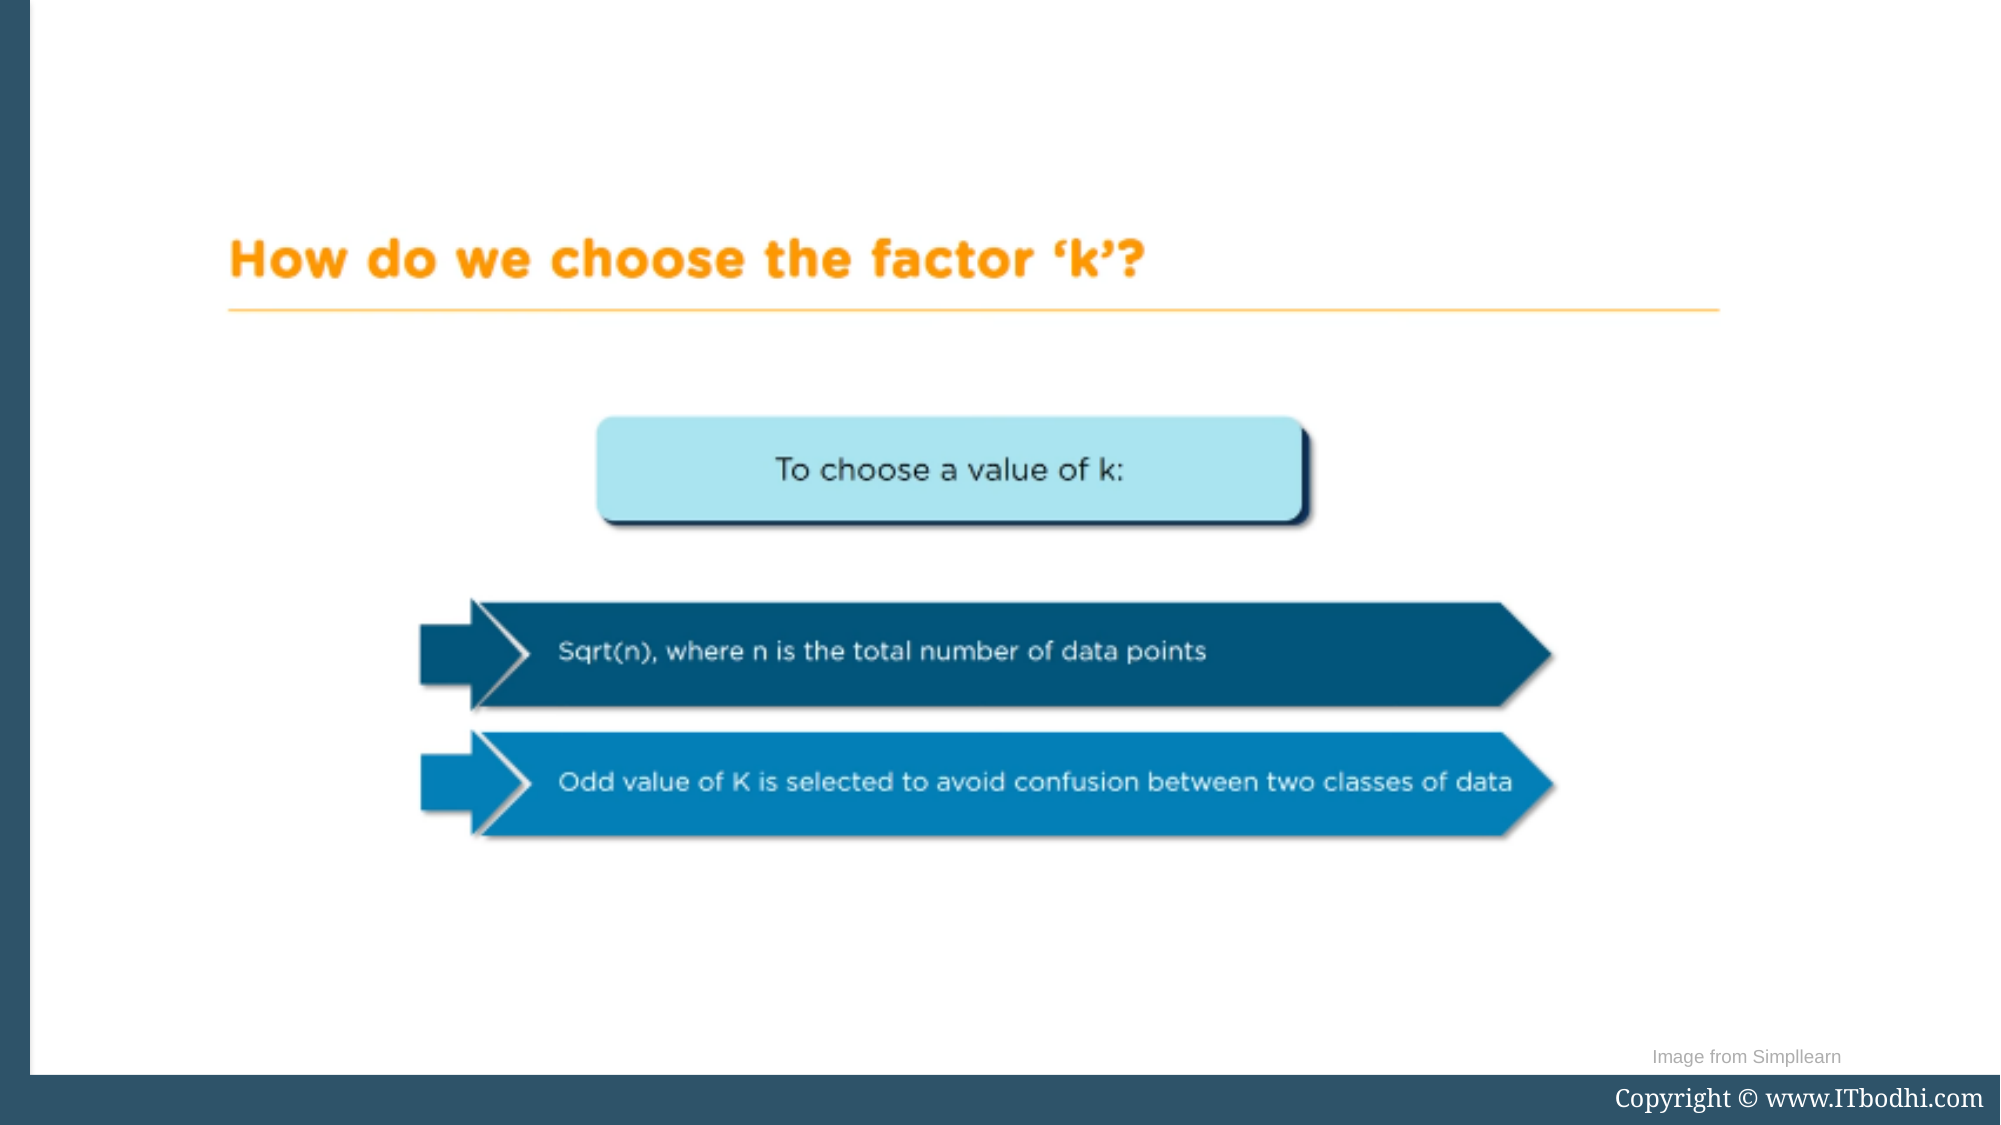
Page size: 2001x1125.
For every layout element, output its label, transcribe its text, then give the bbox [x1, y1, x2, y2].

picture [196, 199, 1763, 907]
text_box Image from Simpllearn [1637, 1037, 2000, 1075]
text_box Copyright © www.ITbodhi.com [24, 1074, 2000, 1125]
